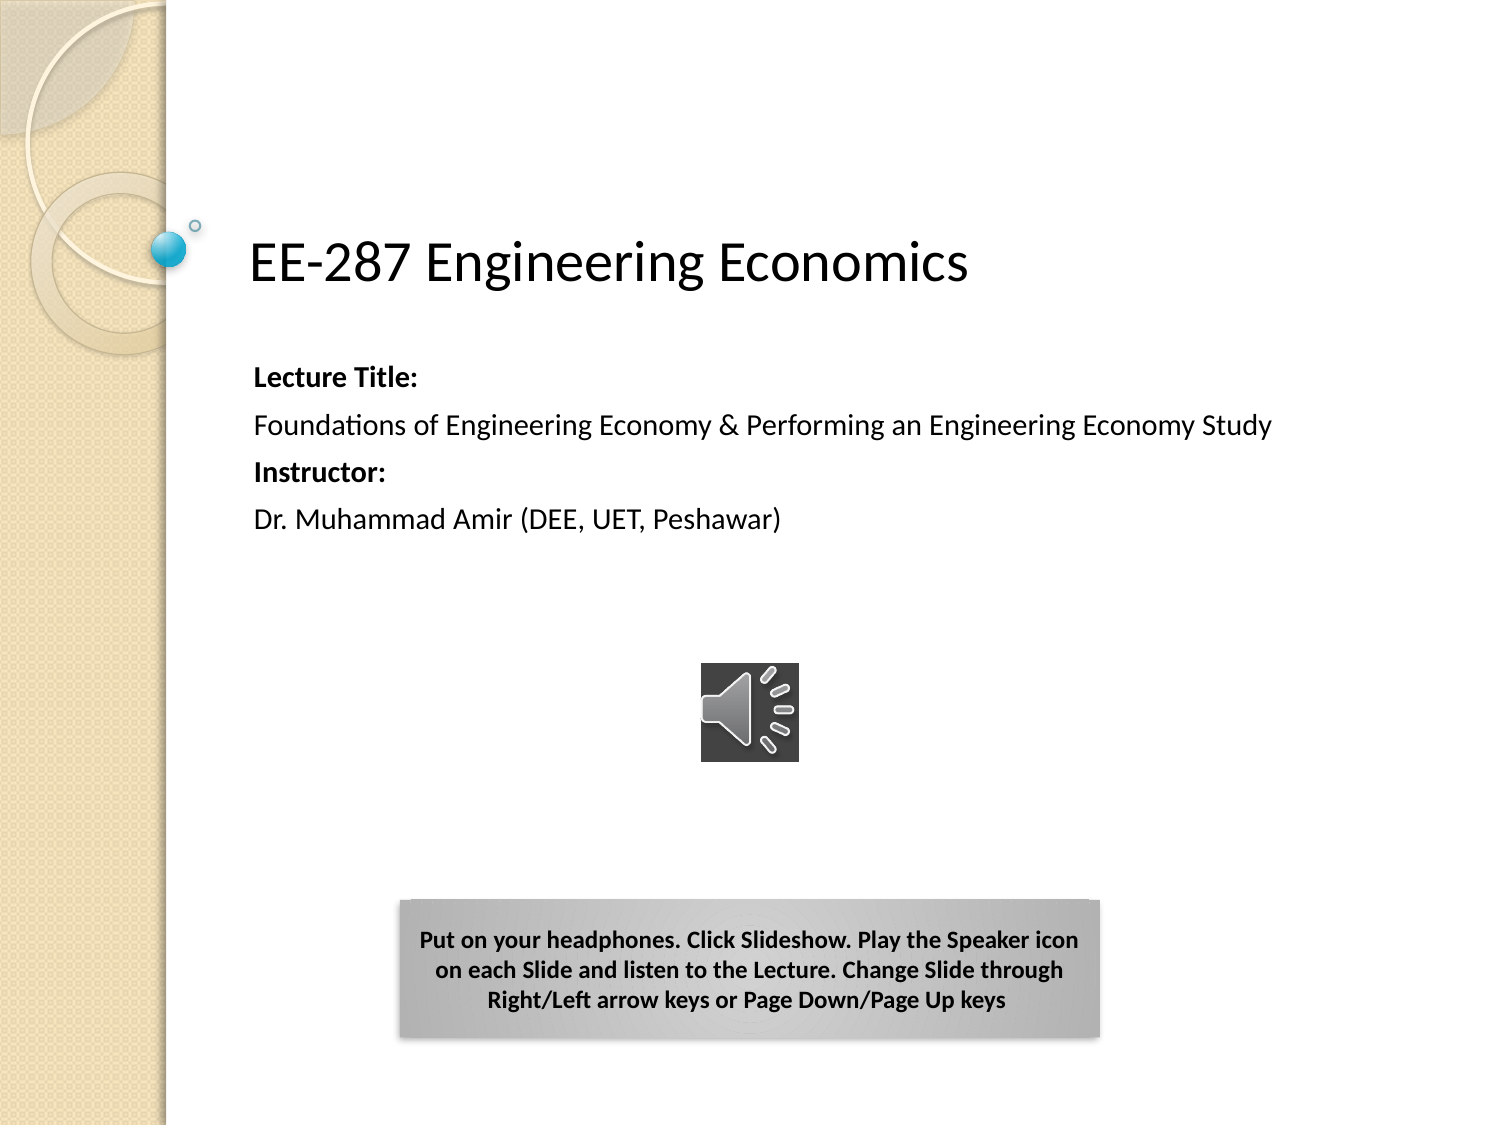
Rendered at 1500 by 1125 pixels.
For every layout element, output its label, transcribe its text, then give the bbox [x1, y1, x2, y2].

picture [699, 662, 801, 763]
subtitle Lecture Title: Foundations of Engineering Economy & Performing an Engineering Economy Study Instructor: Dr. Muhammad Amir (DEE, UET, Peshawar) [234, 303, 1450, 591]
title EE-287 Engineering Economics [234, 59, 1450, 301]
text_box Put on your headphones. Click Slideshow. Play the Speaker icon on each Slide and listen to the Lecture. Change Slide through Right/Left arrow keys or Page Down/Page Up keys [399, 899, 1101, 1038]
